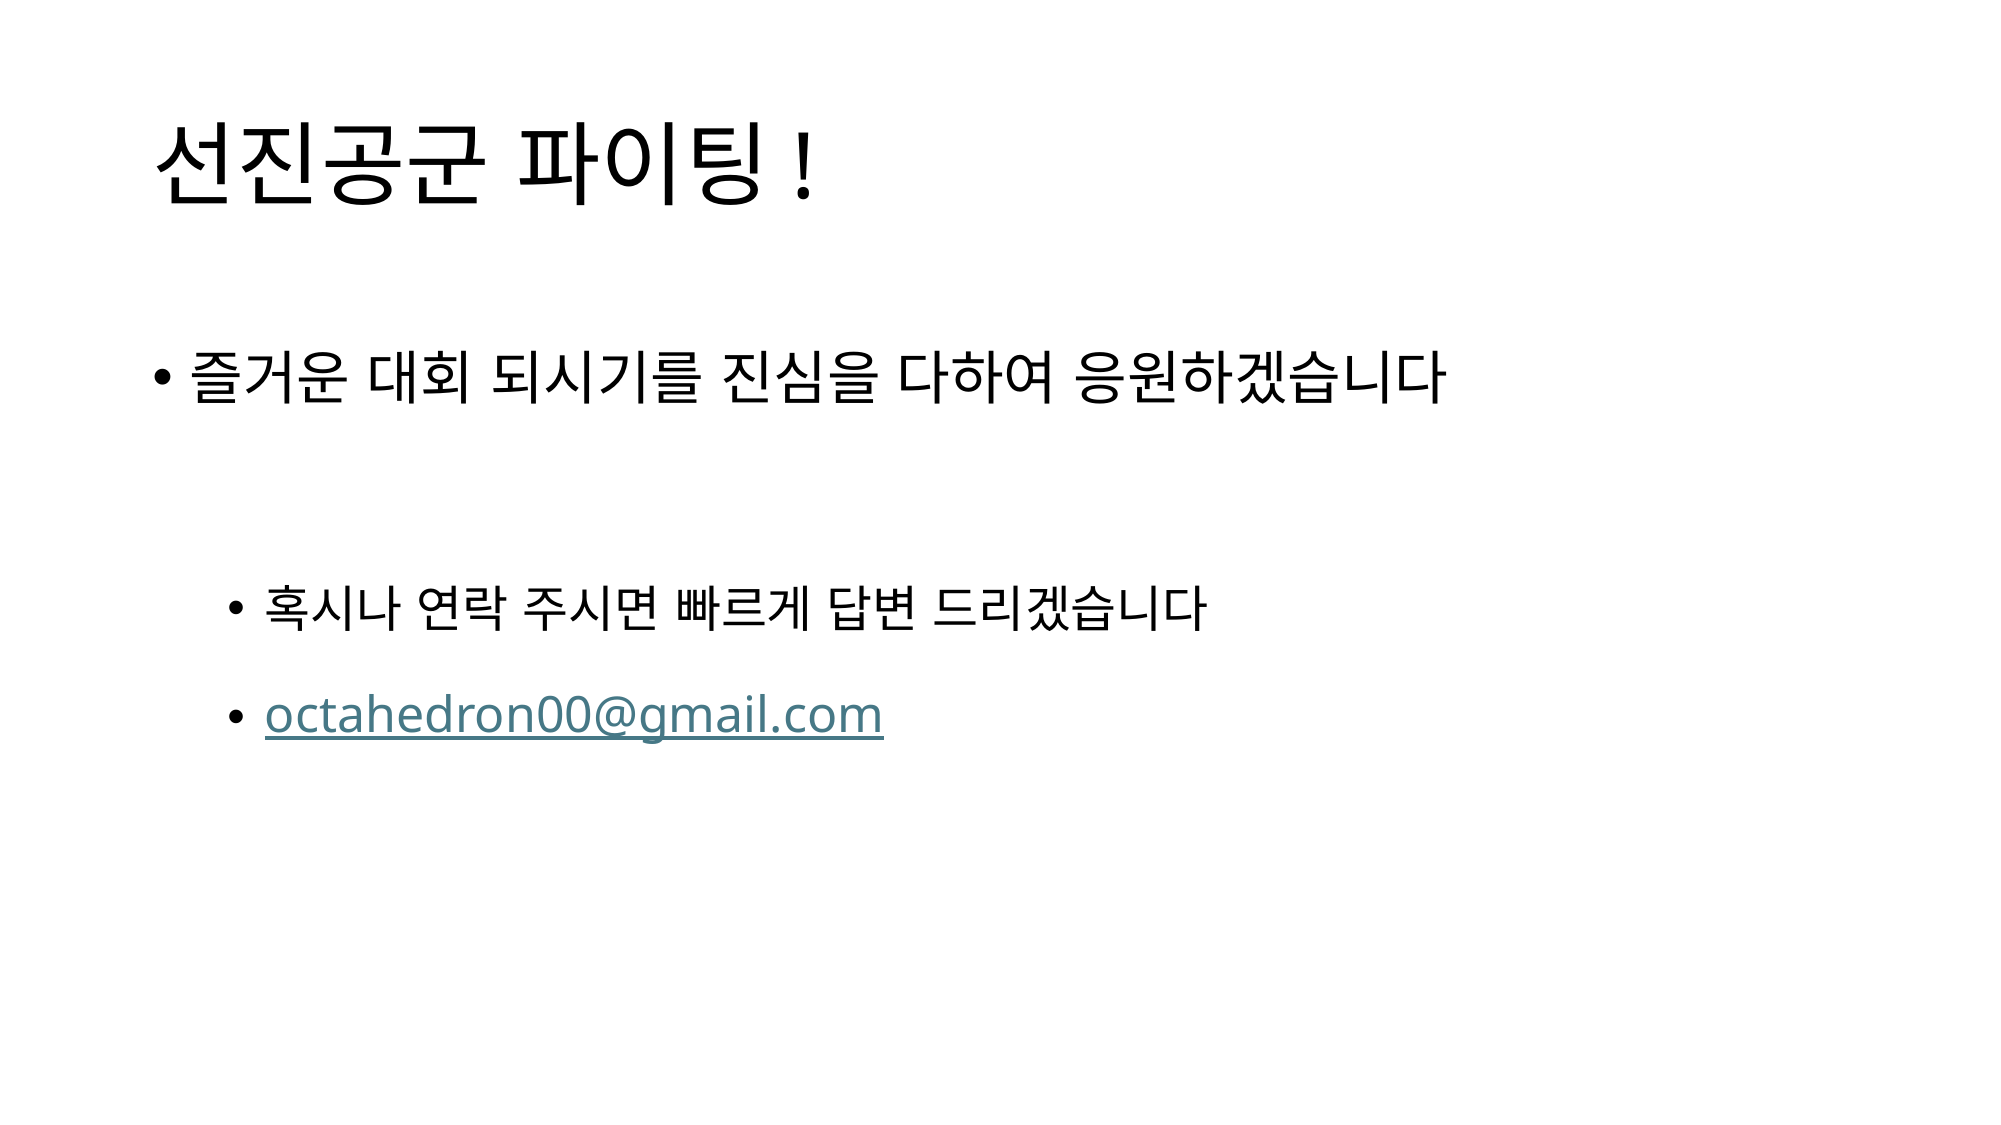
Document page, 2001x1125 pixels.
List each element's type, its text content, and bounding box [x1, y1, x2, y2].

list 즐거운 대회 되시기를 진심을 다하여 응원하겠습니다 혹시나 연락 주시면 빠르게 답변 드리겠습니다 octahedron00@gmail.com [137, 299, 1863, 1088]
title 선진공군 파이팅! [137, 59, 1863, 278]
